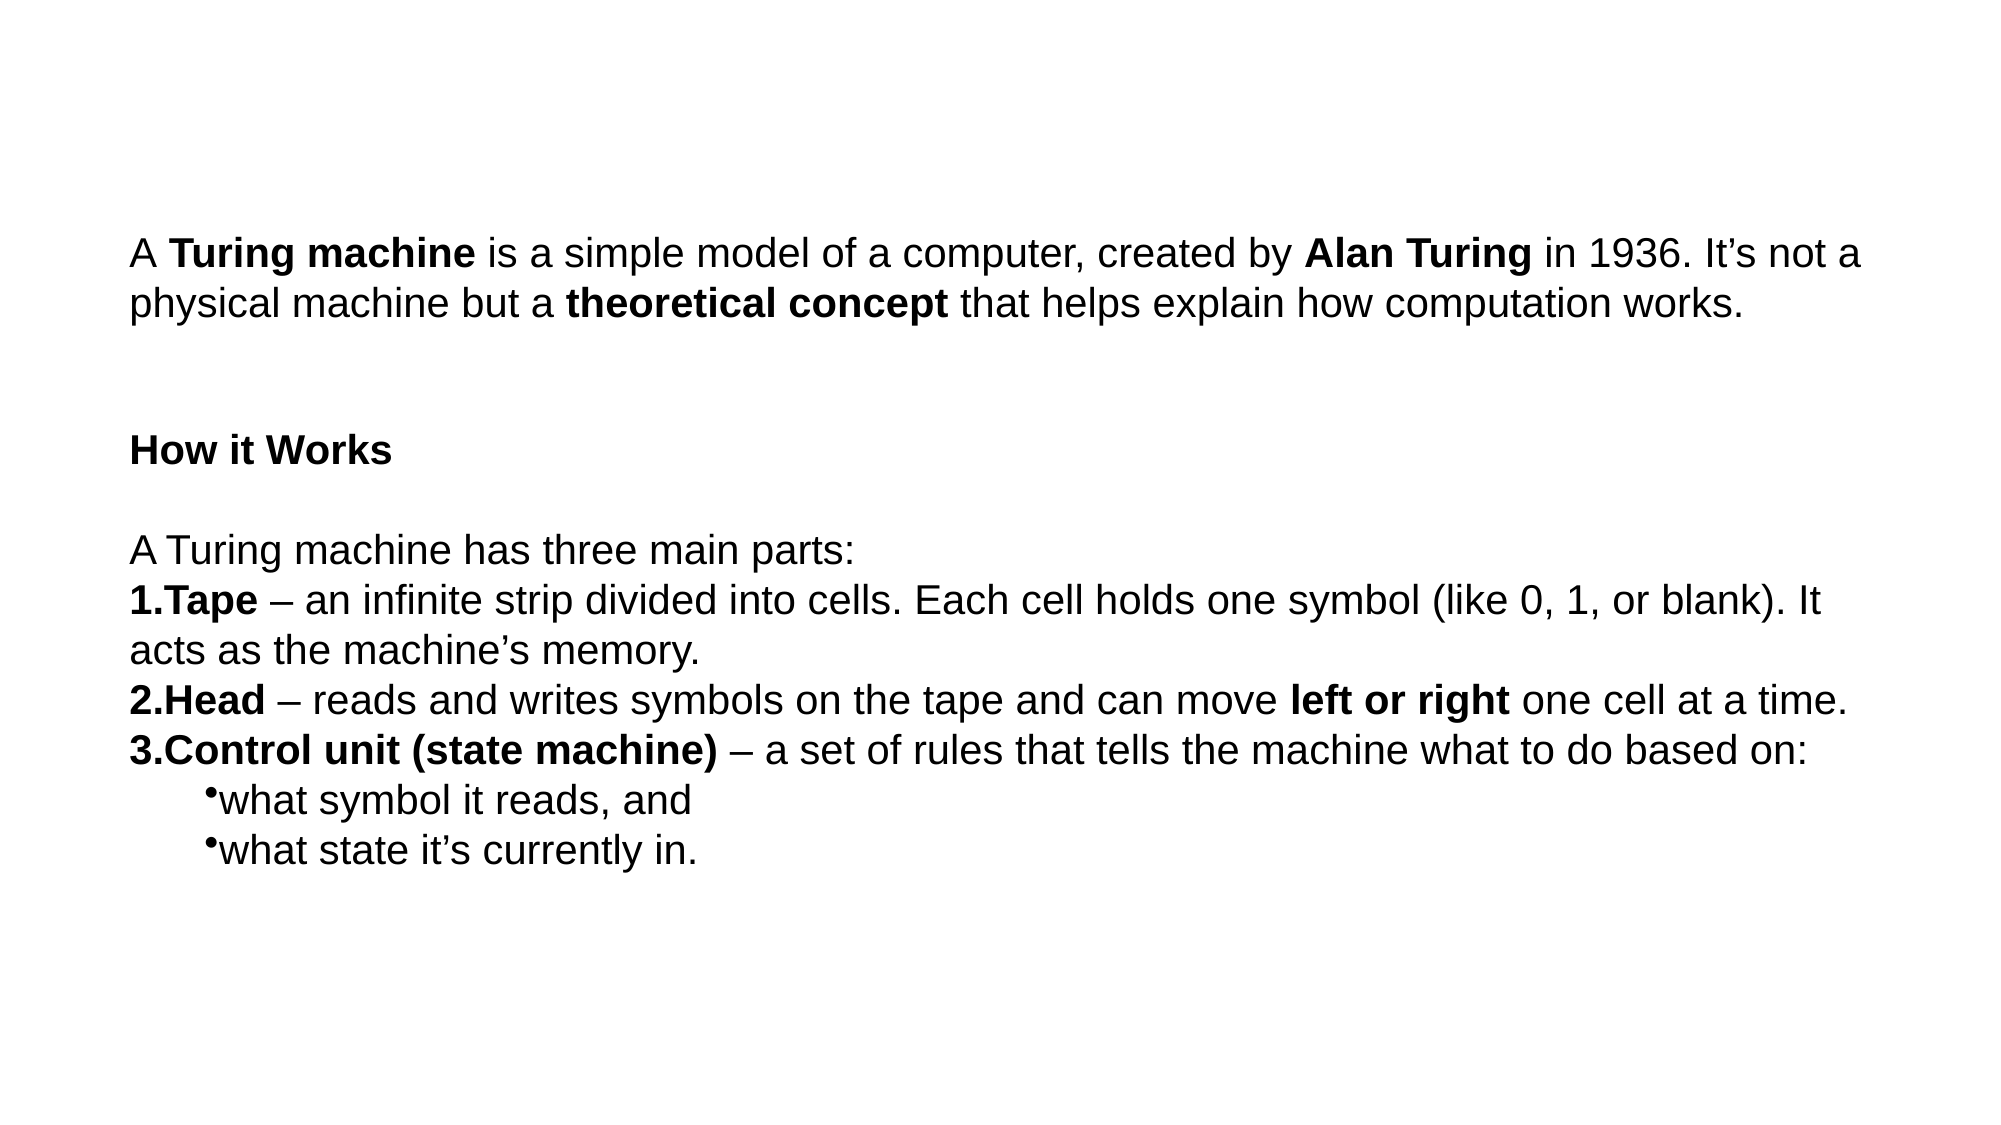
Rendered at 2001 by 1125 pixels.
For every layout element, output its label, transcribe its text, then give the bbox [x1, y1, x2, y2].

text_box A Turing machine is a simple model of a computer, created by Alan Turing in 1936. It’s not a physical machine but a theoretical concept that helps explain how computation works. [114, 217, 1886, 333]
text_box How it Works A Turing machine has three main parts: Tape – an infinite strip divided into cells. Each cell holds one symbol (like 0, 1, or blank). It acts as the machine’s memory. Head – reads and writes symbols on the tape and can move left or right one cell at a time. Control unit (state machine) – a set of rules that tells the machine what to do based on: what symbol it reads, and what state it’s currently in. [114, 365, 1886, 931]
